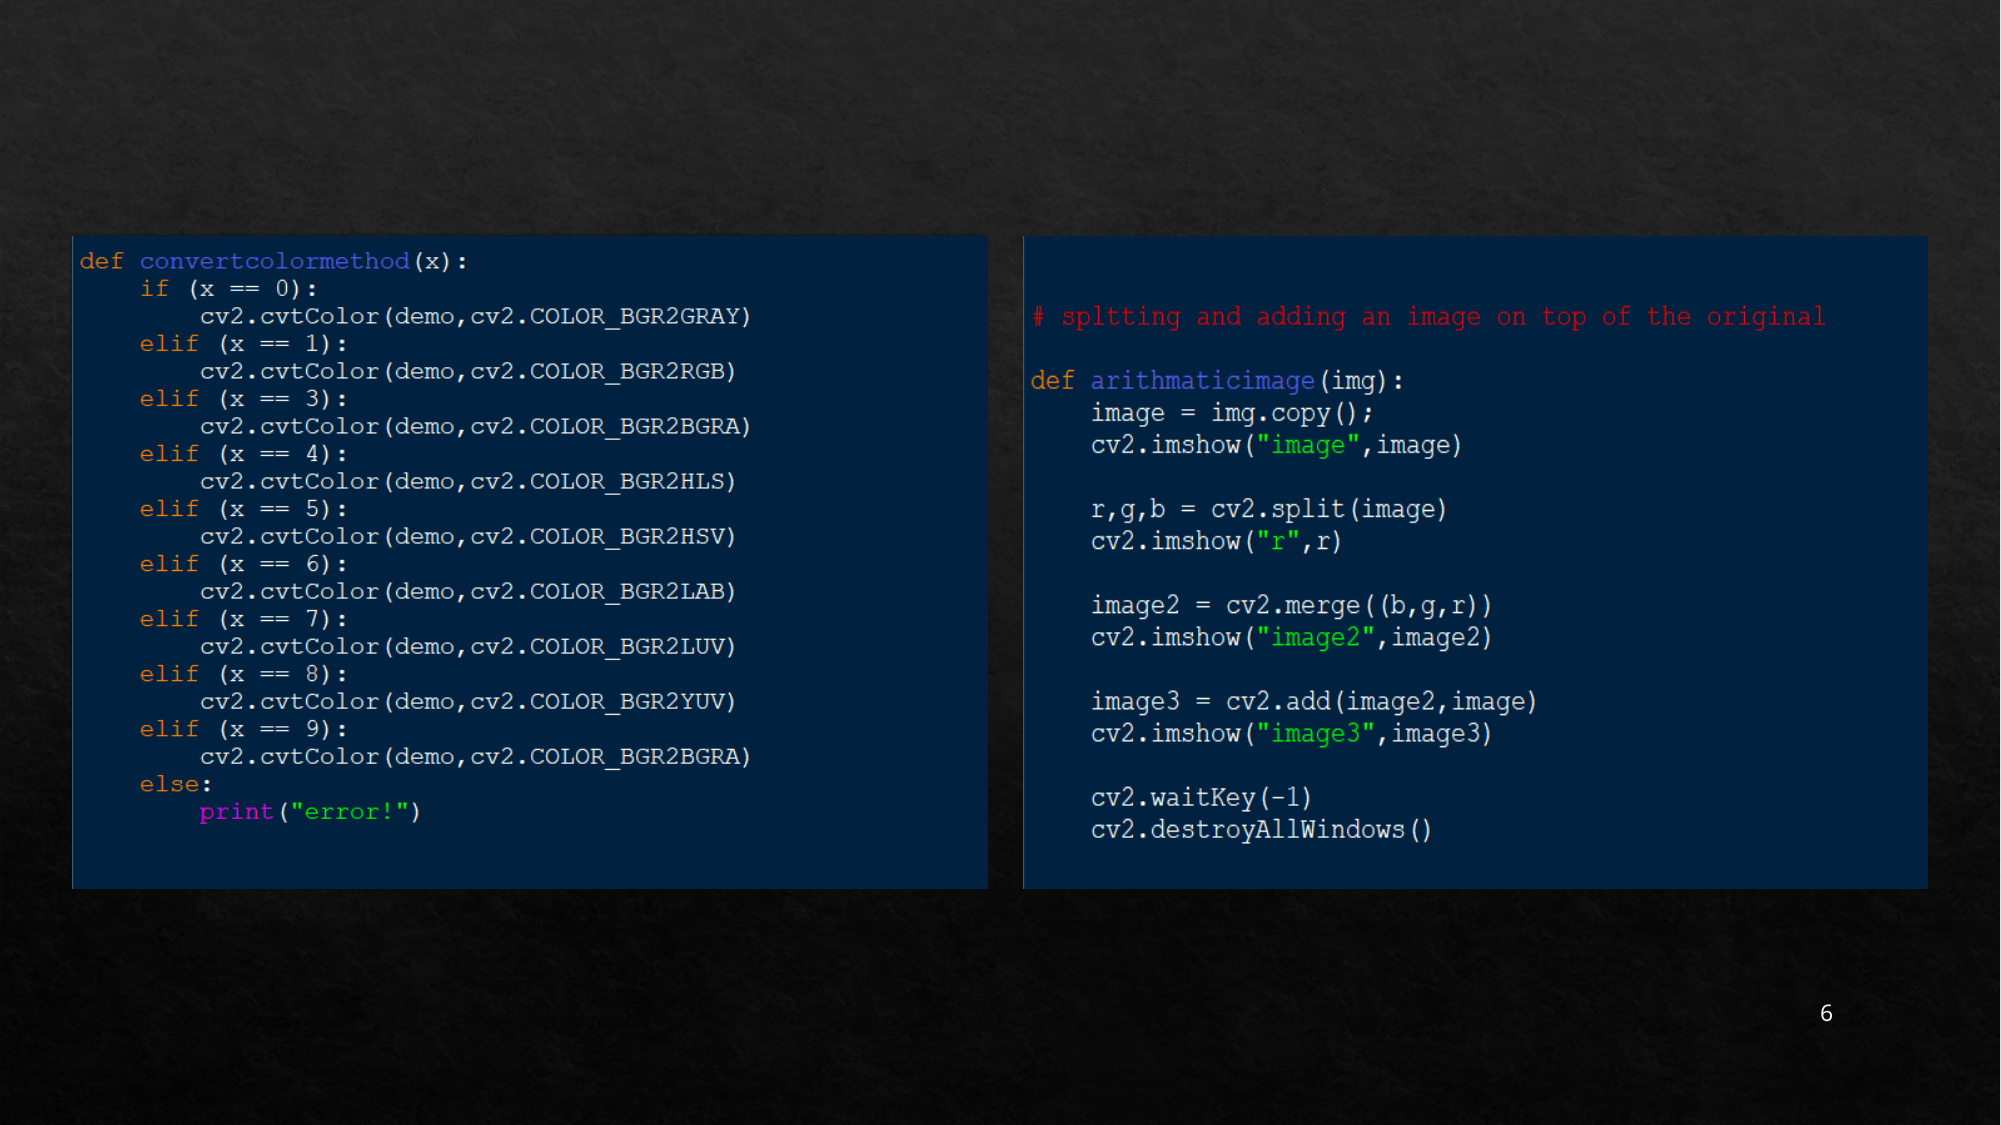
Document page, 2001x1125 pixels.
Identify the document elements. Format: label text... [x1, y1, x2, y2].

slide_number 6 [1724, 984, 1849, 1045]
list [72, 235, 988, 889]
picture [1023, 235, 1928, 889]
